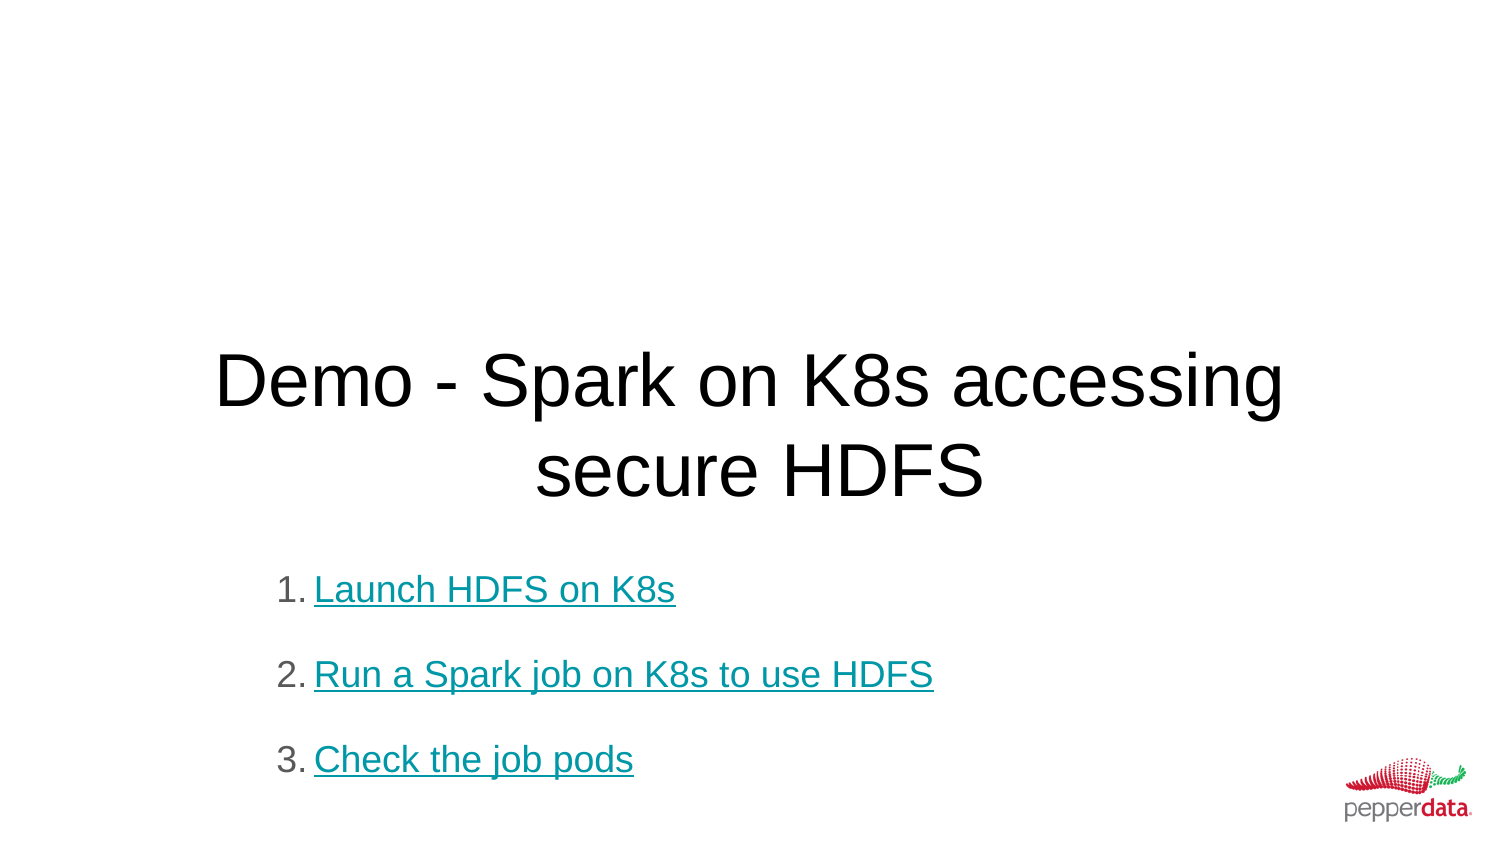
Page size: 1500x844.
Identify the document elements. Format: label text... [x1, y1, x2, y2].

picture [1335, 752, 1481, 825]
title Demo - Spark on K8s accessing secure HDFS [51, 352, 1449, 491]
list Launch HDFS on K8s Run a Spark job on K8s to use HDFS Check the job pods [223, 543, 1301, 730]
